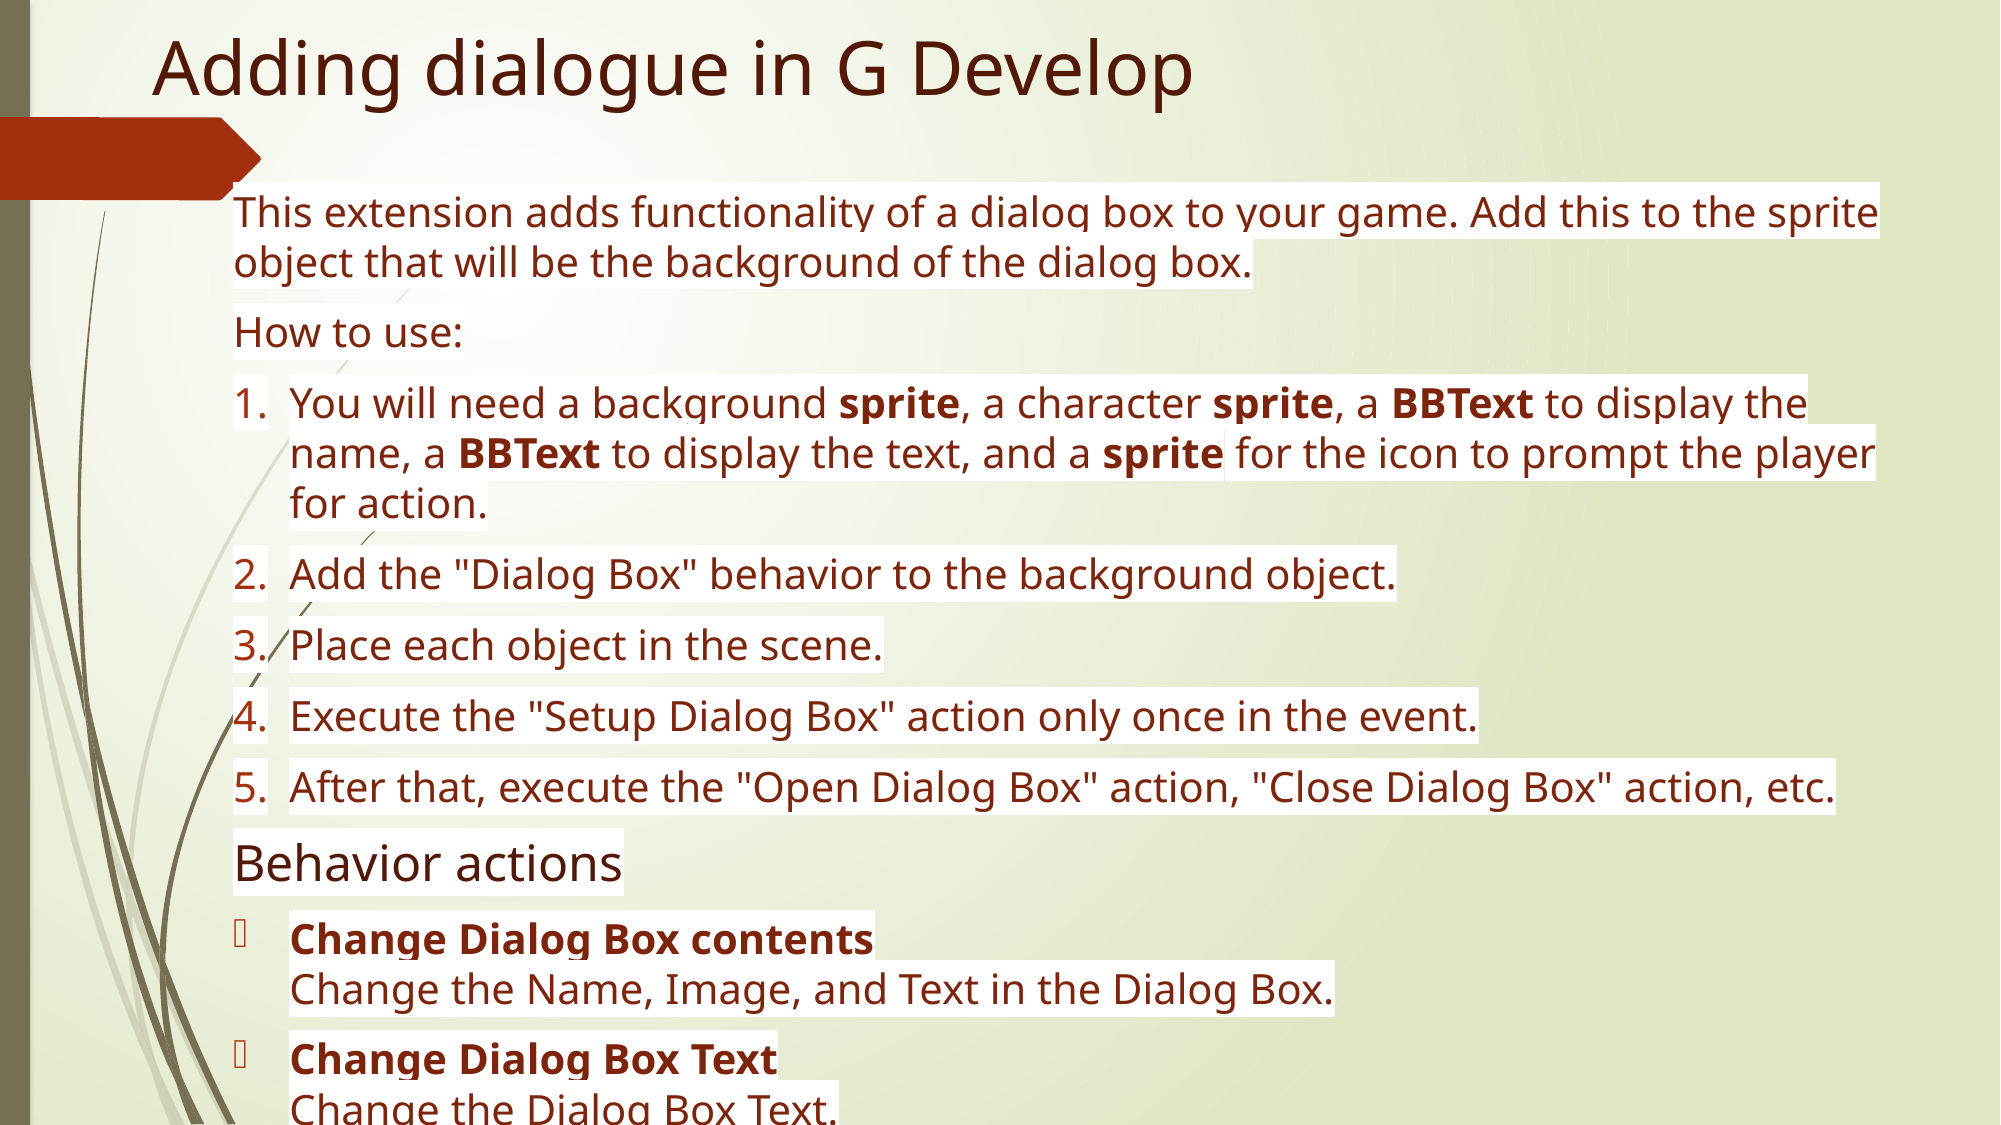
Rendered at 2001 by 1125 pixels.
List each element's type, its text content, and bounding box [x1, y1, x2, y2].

list This extension adds functionality of a dialog box to your game. Add this to the sprite object that will be the background of the dialog box. How to use: You will need a background sprite, a character sprite, a BBText to display the name, a BBText to display the text, and a sprite for the icon to prompt the player for action. Add the "Dialog Box" behavior to the background object. Place each object in the scene. Execute the "Setup Dialog Box" action only once in the event. After that, execute the "Open Dialog Box" action, "Close Dialog Box" action, etc. Behavior actions Change Dialog Box contents Change the Name, Image, and Text in the Dialog Box. Change Dialog Box Text Change the Dialog Box Text. [218, 177, 1944, 1087]
title Adding dialogue in G Develop [137, 12, 1863, 278]
